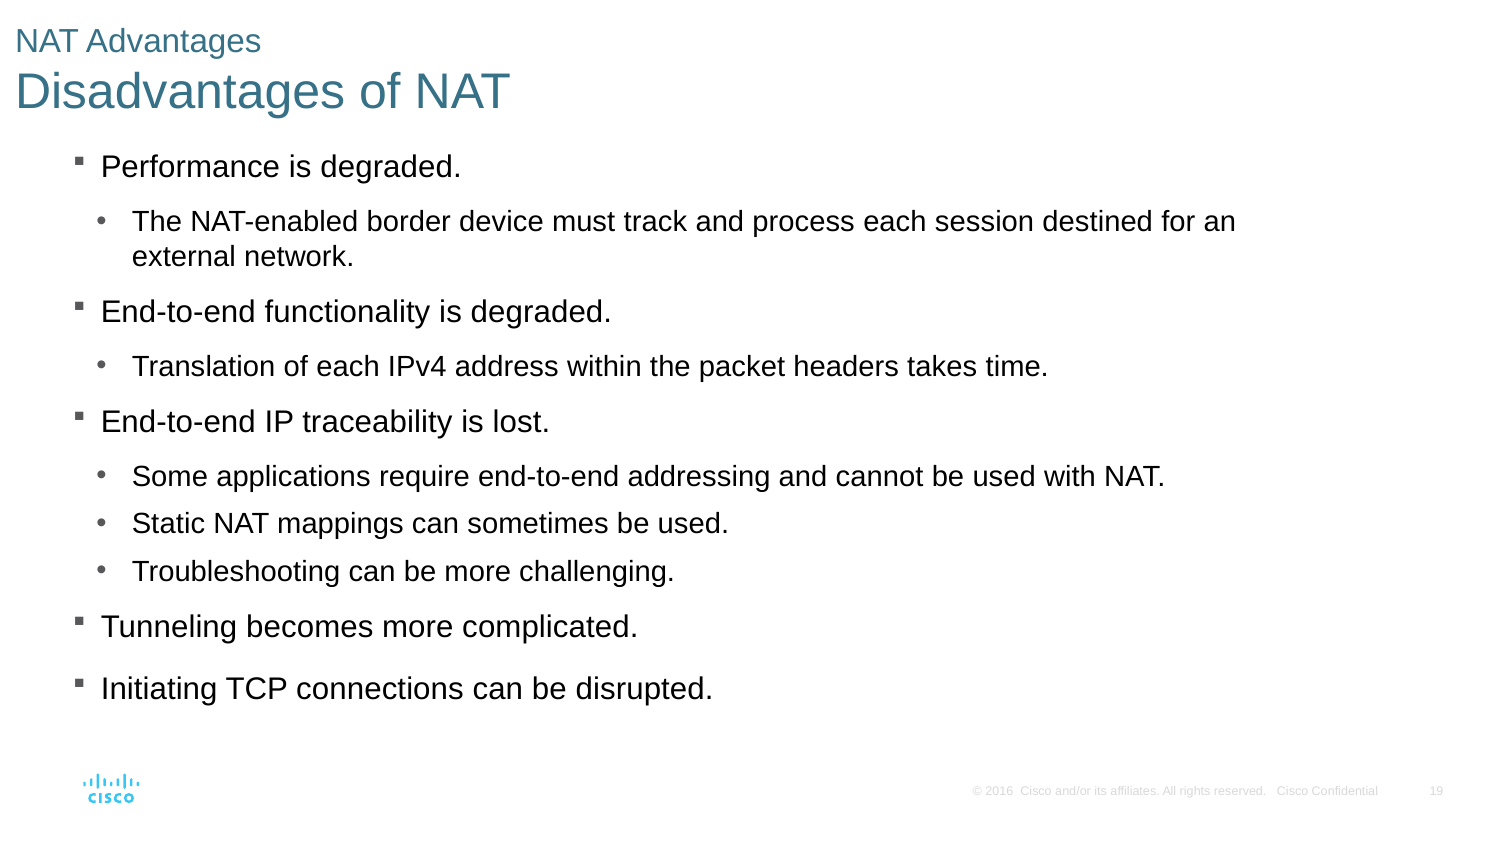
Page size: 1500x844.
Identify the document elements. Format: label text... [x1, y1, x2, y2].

list Performance is degraded. The NAT-enabled border device must track and process each session destined for an external network. End-to-end functionality is degraded. Translation of each IPv4 address within the packet headers takes time. End-to-end IP traceability is lost. Some applications require end-to-end addressing and cannot be used with NAT. Static NAT mappings can sometimes be used. Troubleshooting can be more challenging. Tunneling becomes more complicated. Initiating TCP connections can be disrupted. [57, 138, 1366, 738]
title NAT Advantages Disadvantages of NAT [0, 6, 1500, 131]
